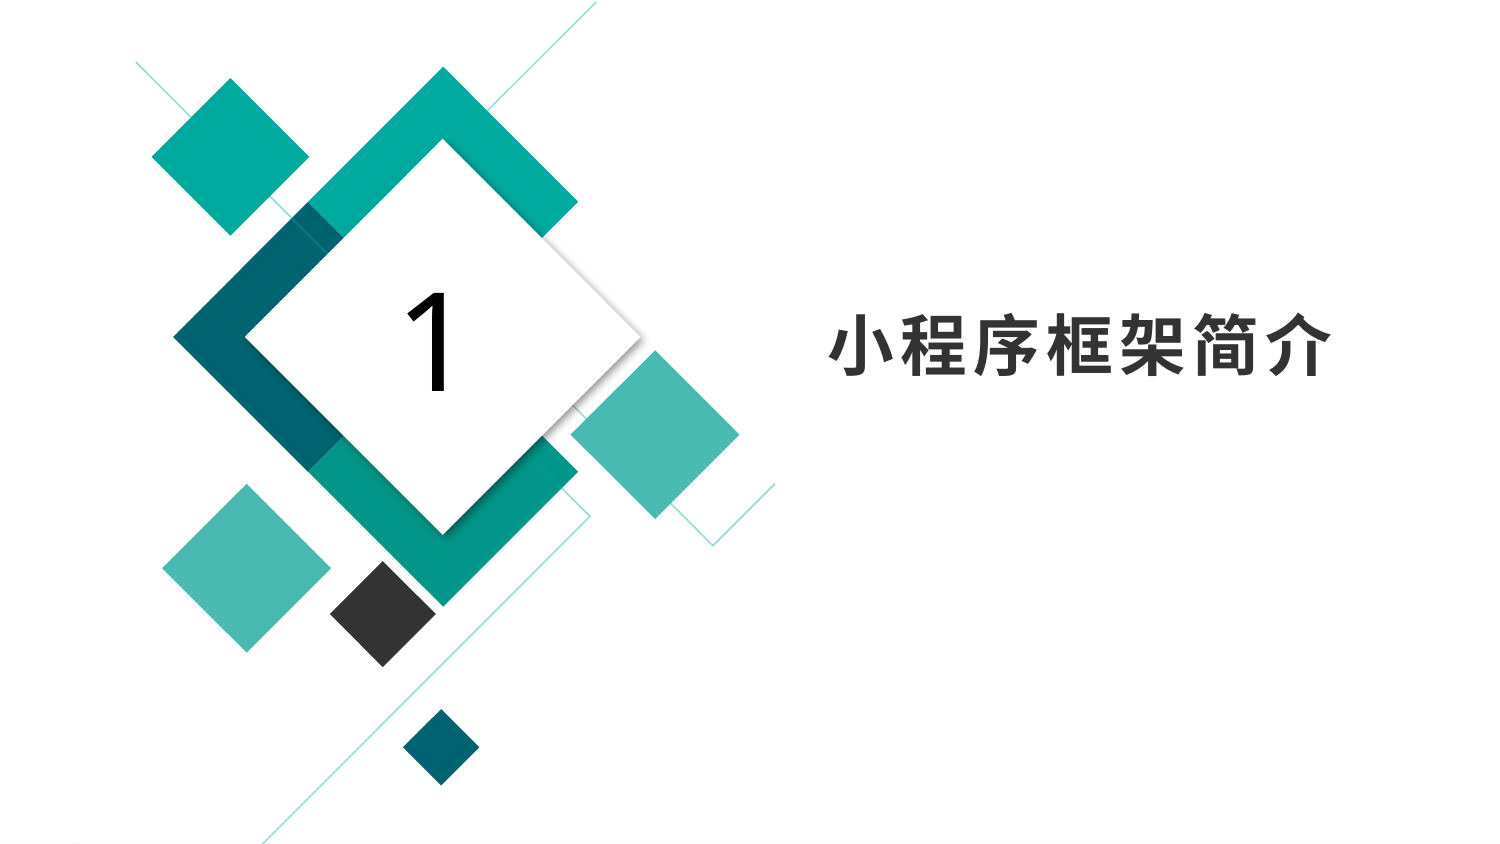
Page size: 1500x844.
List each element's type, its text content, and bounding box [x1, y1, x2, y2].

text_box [135, 1, 776, 844]
text_box 小程序框架简介 [812, 296, 1500, 392]
